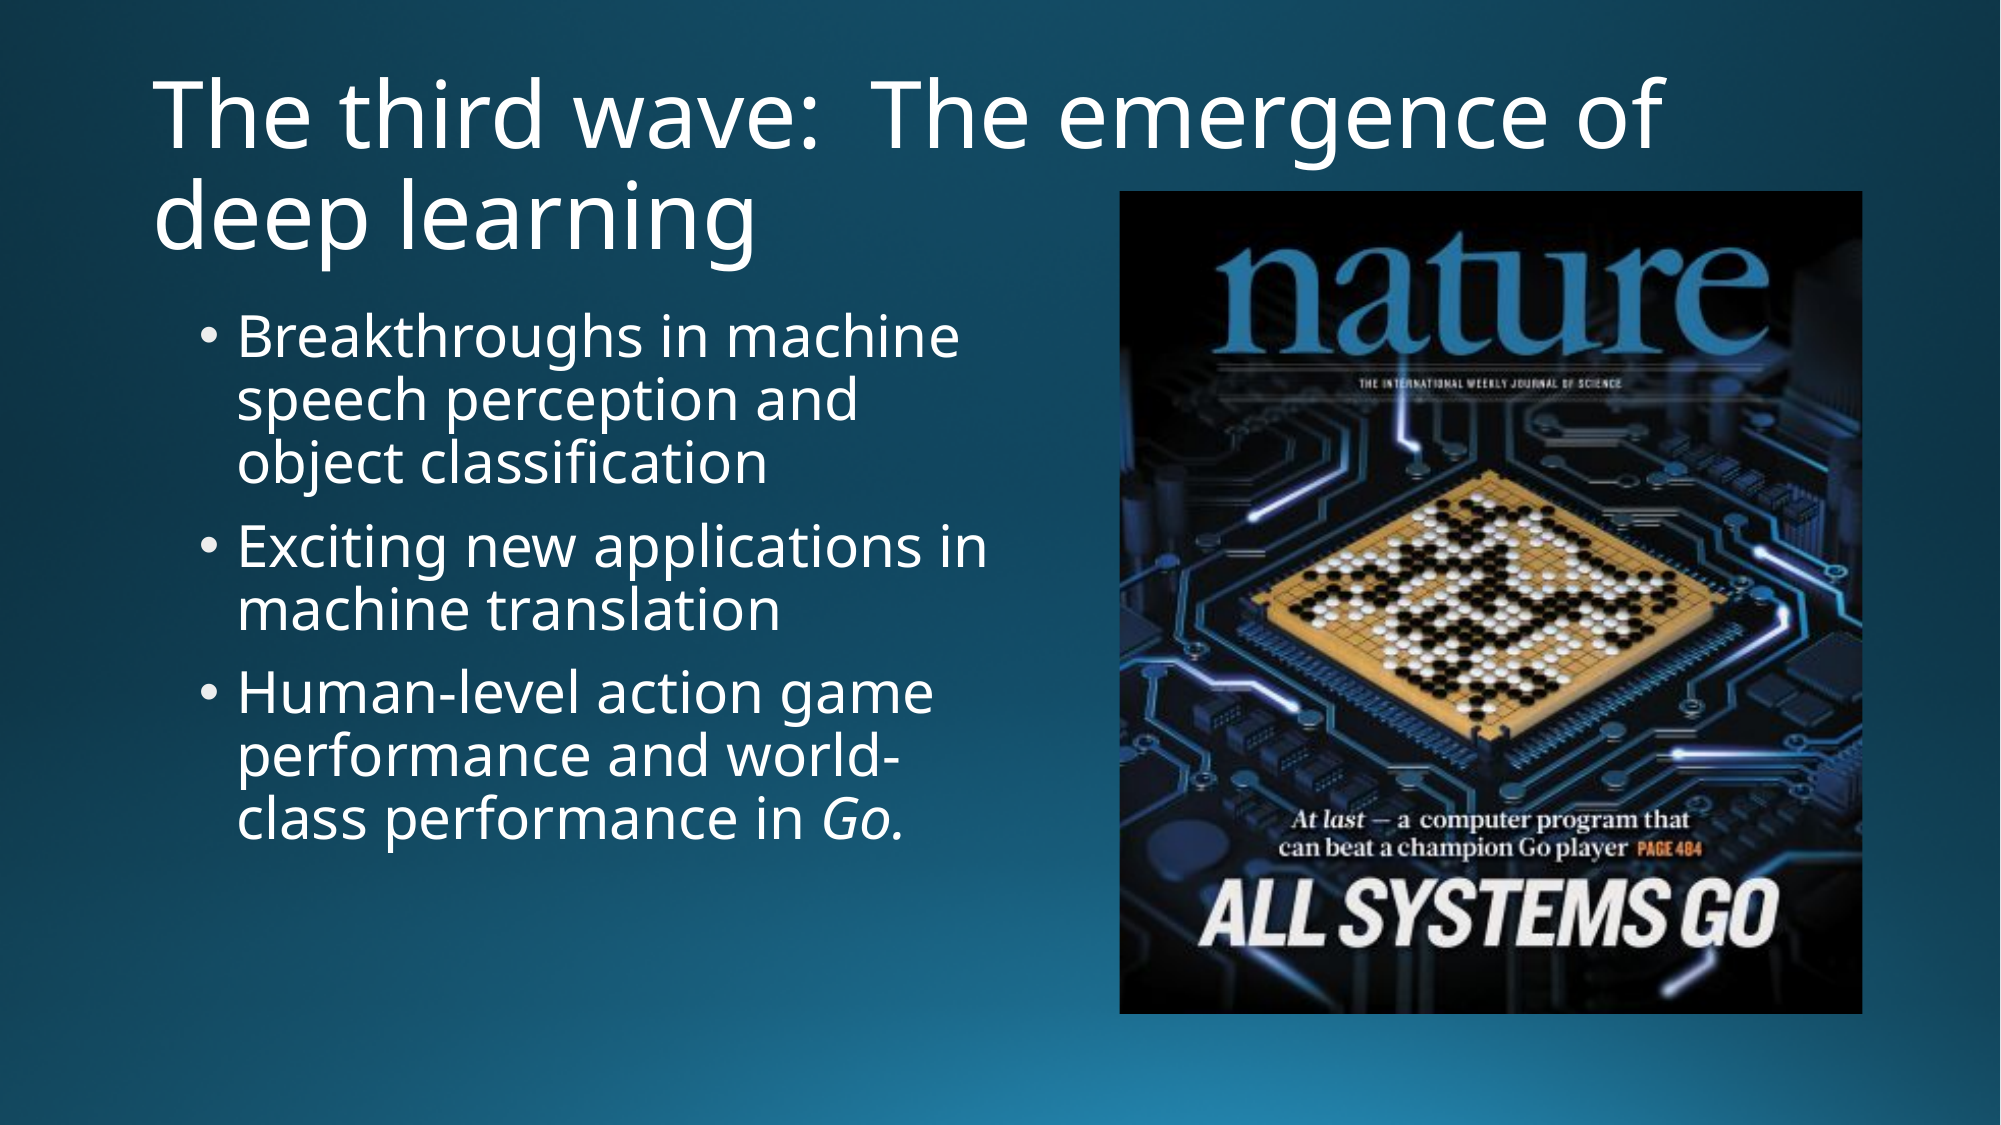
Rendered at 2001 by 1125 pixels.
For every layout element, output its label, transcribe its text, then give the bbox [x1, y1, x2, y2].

list Breakthroughs in machine speech perception and object classification Exciting new applications in machine translation Human-level action game performance and world-class performance in Go. [183, 299, 1009, 1014]
picture [0, 0, 2001, 1125]
title The third wave: The emergence of deep learning [137, 59, 1863, 278]
